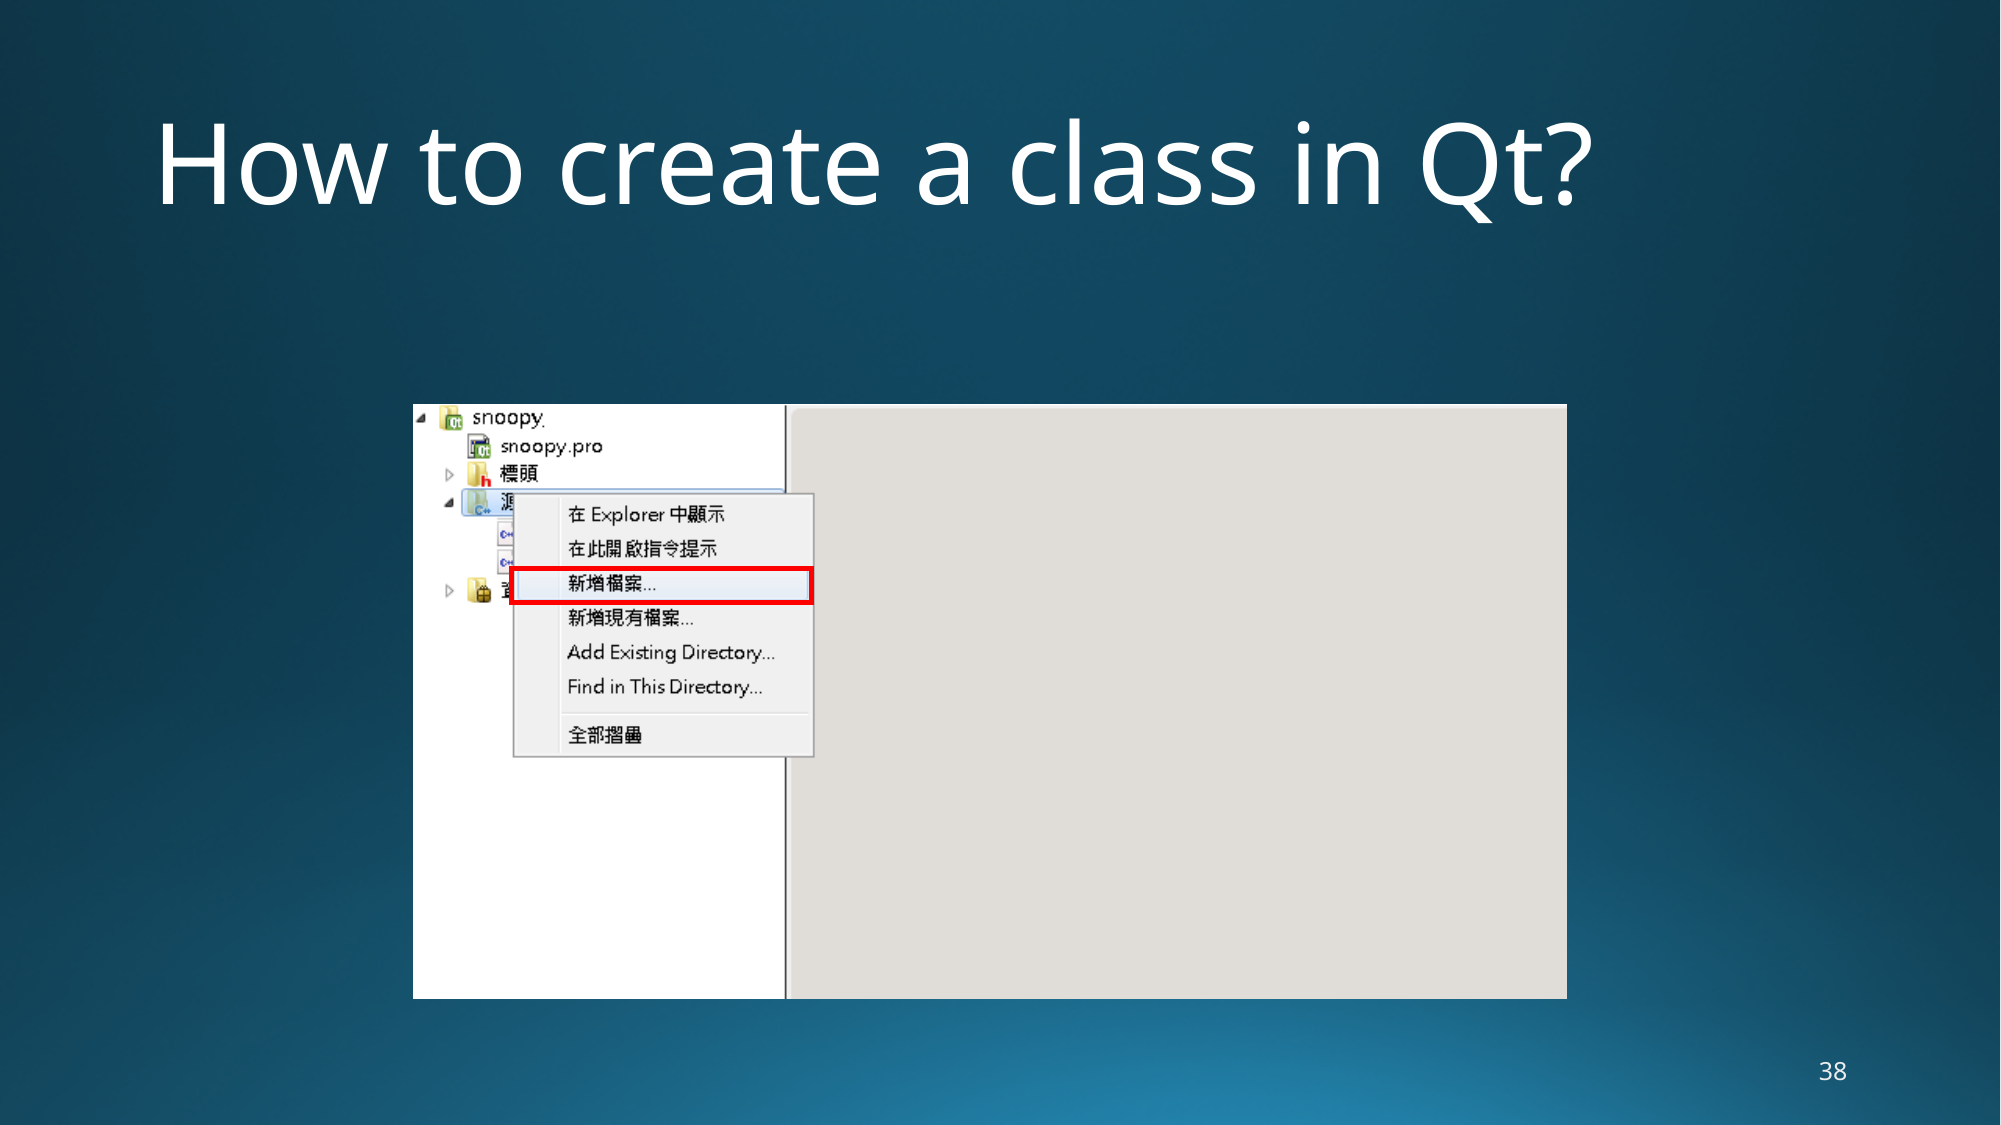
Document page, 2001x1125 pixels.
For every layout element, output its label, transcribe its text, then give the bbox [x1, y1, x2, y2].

picture [0, 0, 2001, 1125]
title How to create a class in Qt? [137, 59, 1863, 278]
slide_number 38 [1412, 1042, 1863, 1103]
